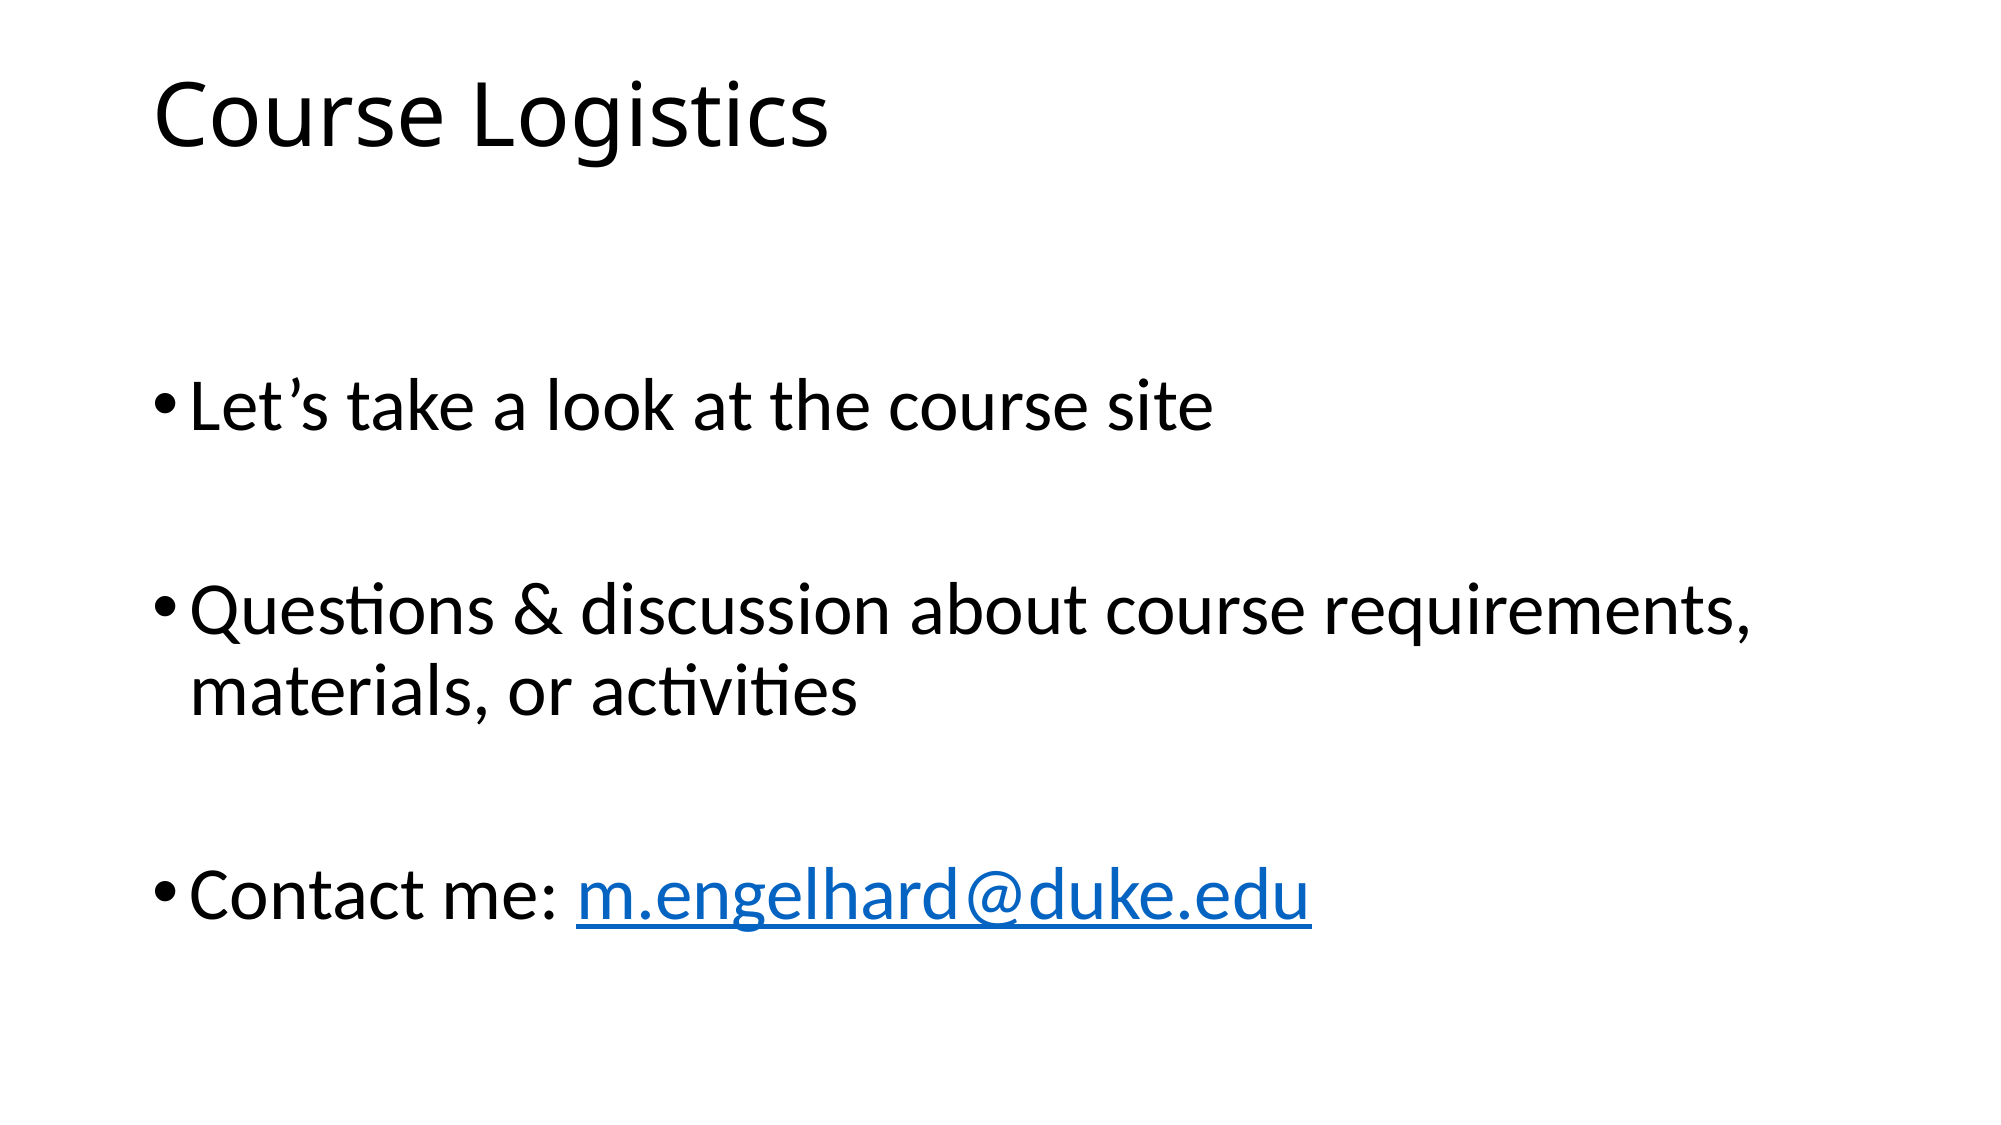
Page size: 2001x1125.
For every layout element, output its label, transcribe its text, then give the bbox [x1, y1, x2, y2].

list Let’s take a look at the course site Questions & discussion about course requirements, materials, or activities Contact me: m.engelhard@duke.edu [137, 358, 1863, 1066]
title Course Logistics [137, 59, 1863, 177]
